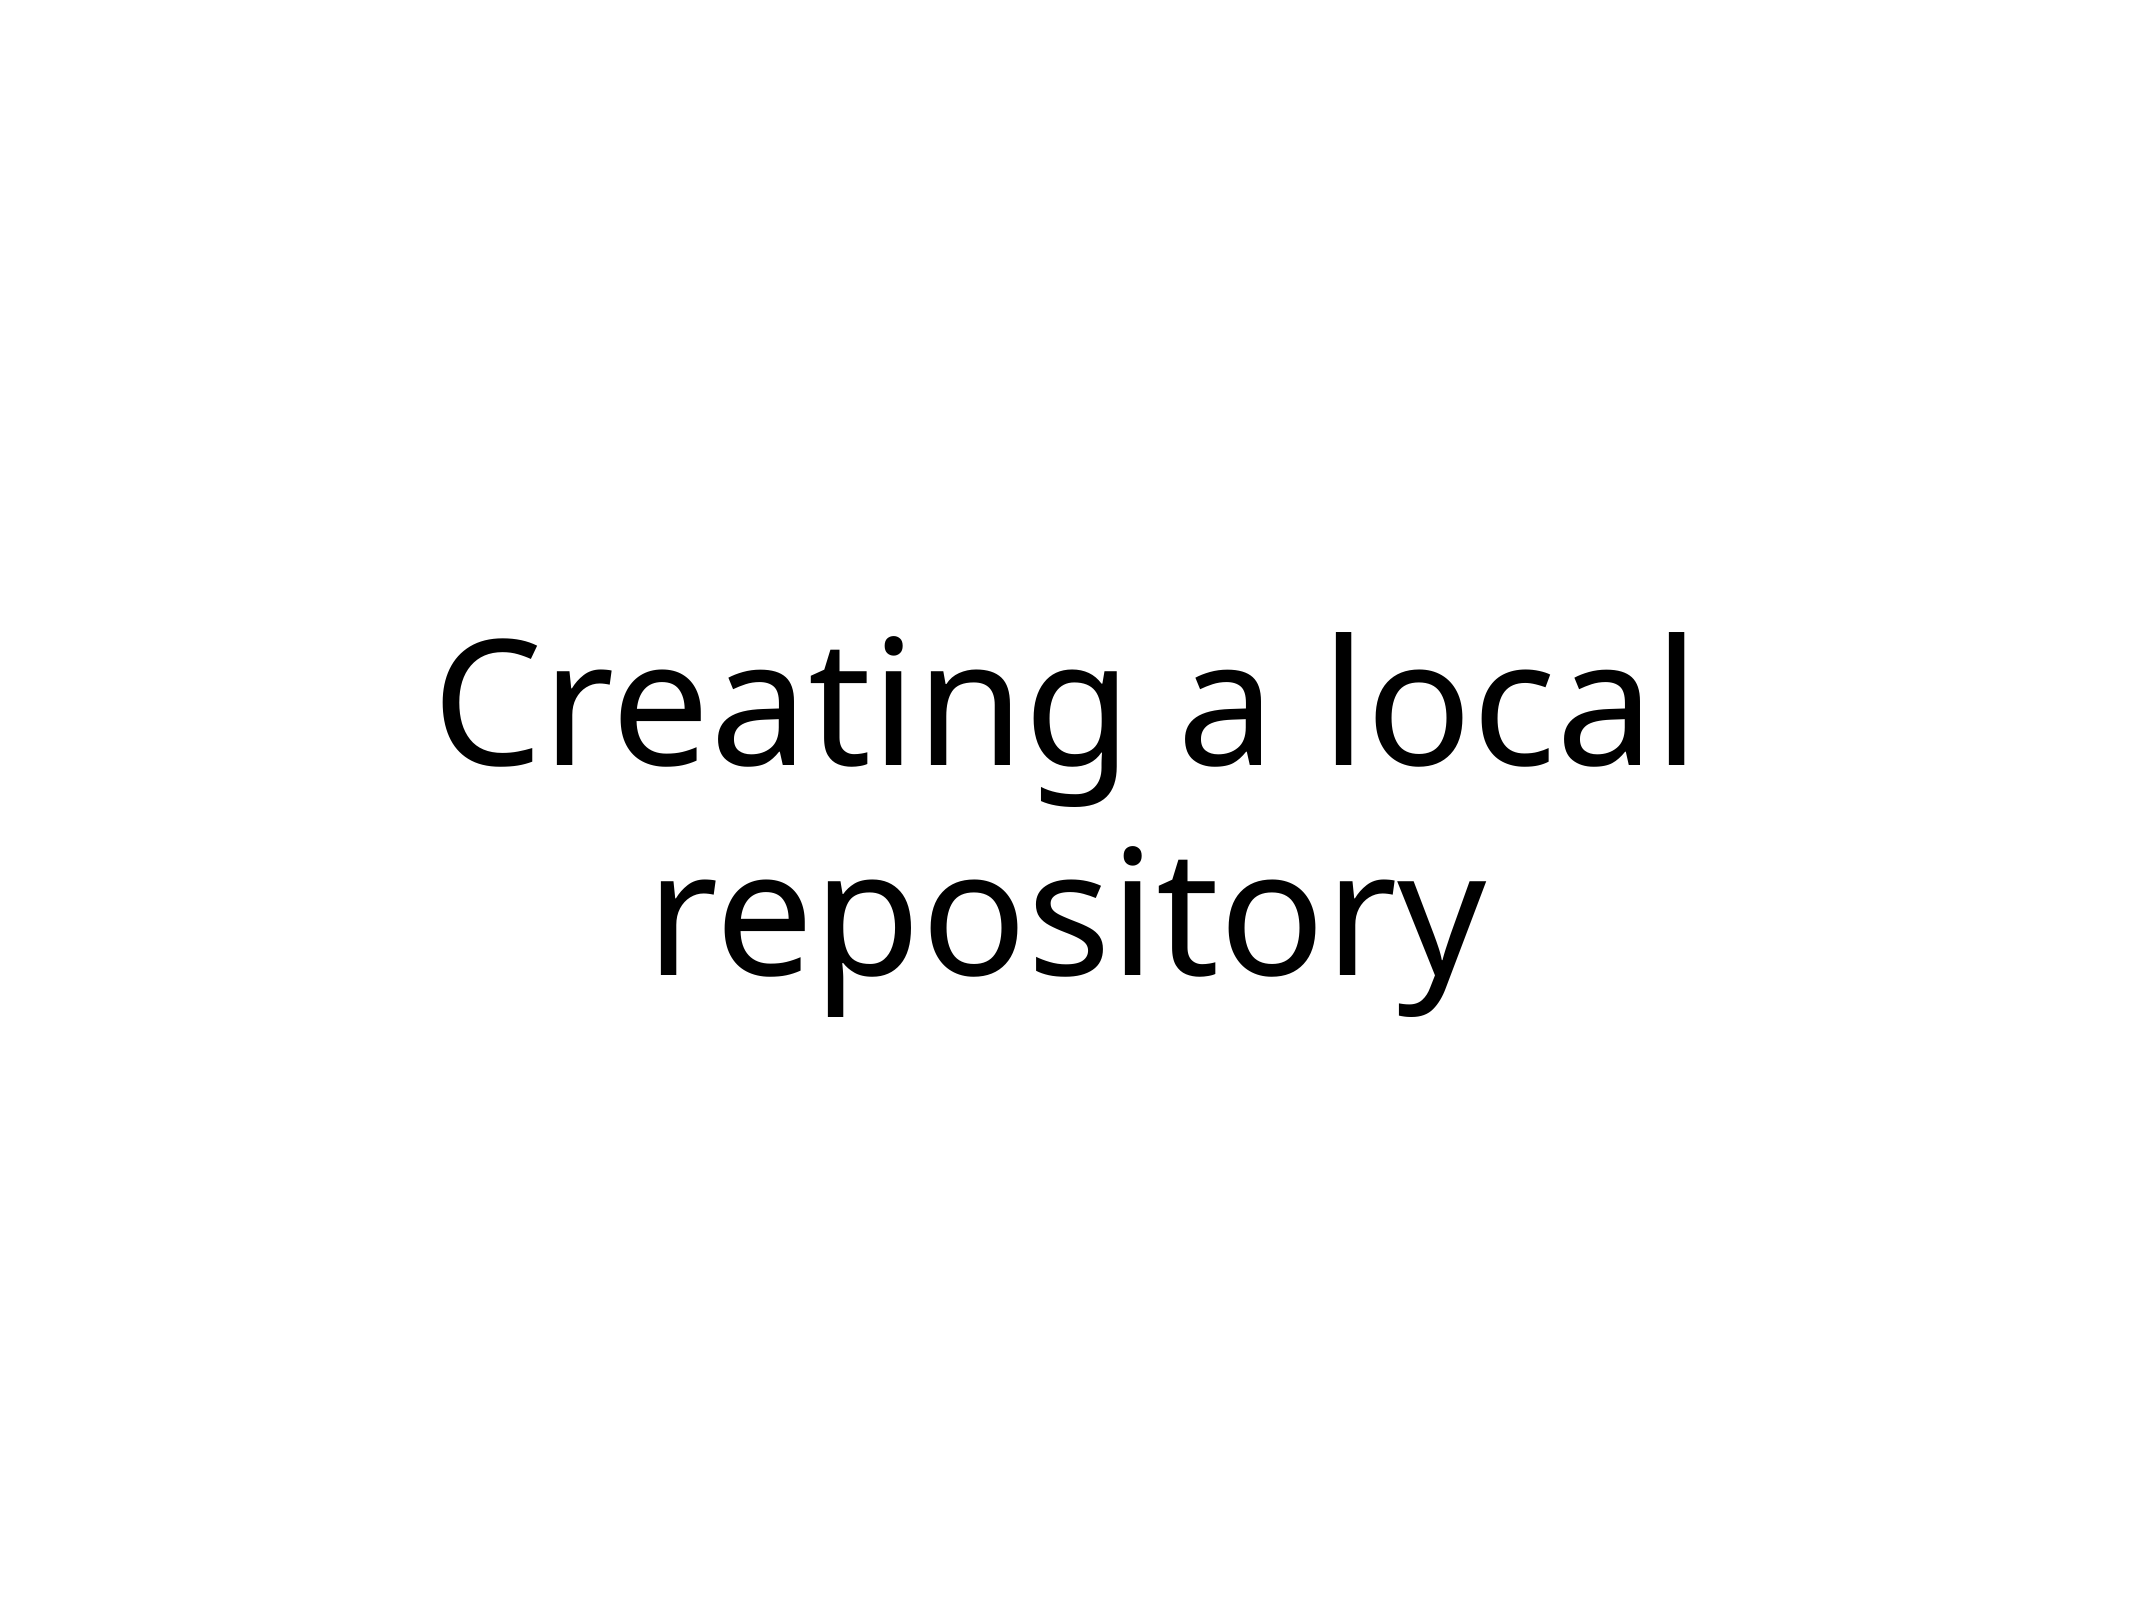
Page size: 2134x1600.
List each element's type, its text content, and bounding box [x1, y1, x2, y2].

title Creating a local repository [207, 486, 1926, 1113]
